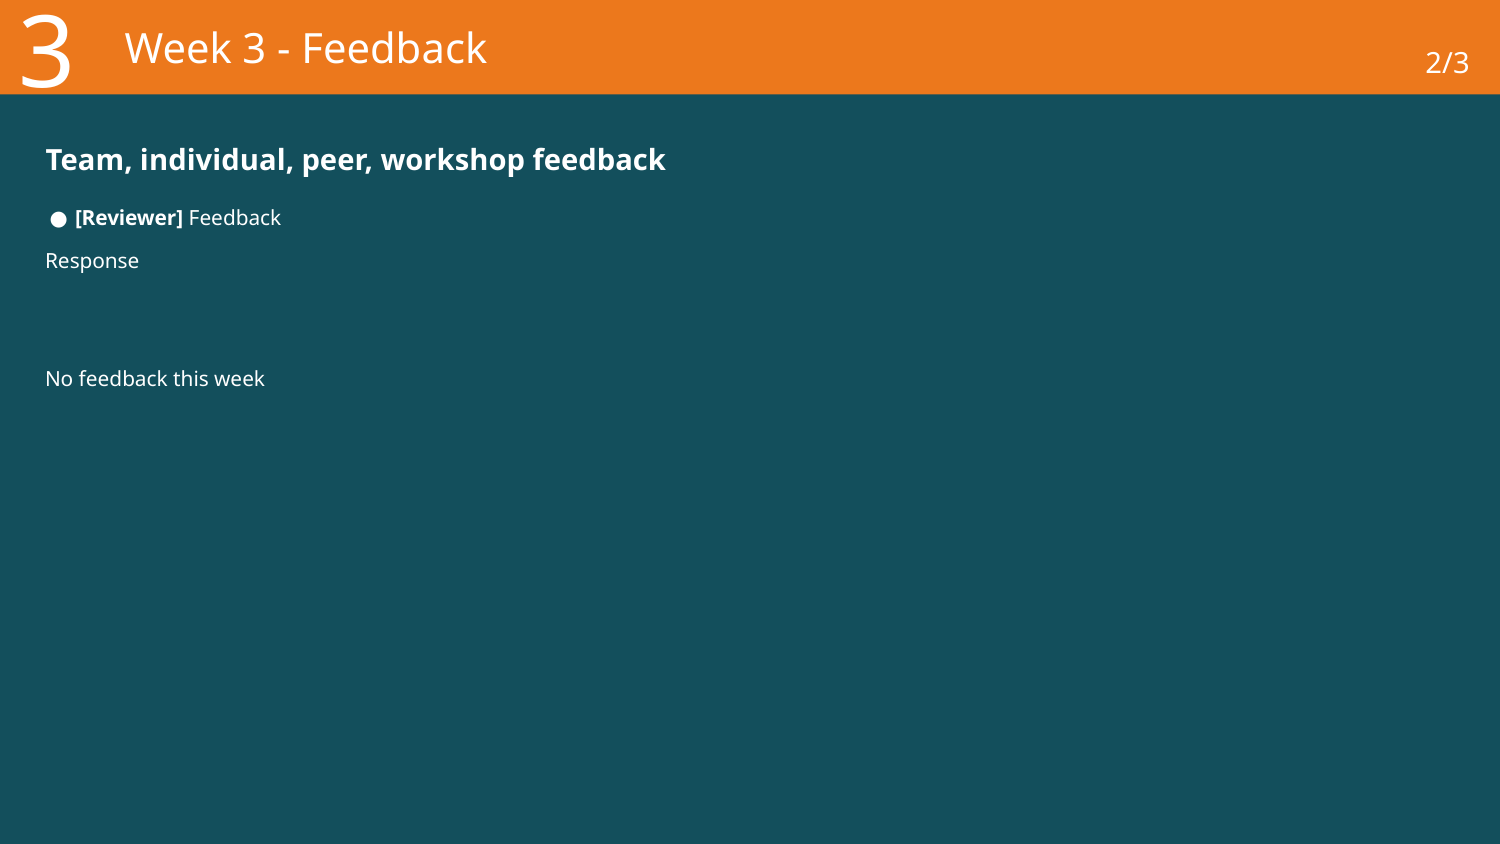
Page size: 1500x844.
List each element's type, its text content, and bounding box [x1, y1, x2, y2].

title Week 3 - Feedback [109, 0, 1010, 94]
title 2/3 [1159, 0, 1485, 95]
title 3 [0, 0, 95, 94]
subtitle Team, individual, peer, workshop feedback [30, 124, 735, 189]
list [Reviewer] Feedback Response No feedback this week [30, 189, 735, 815]
